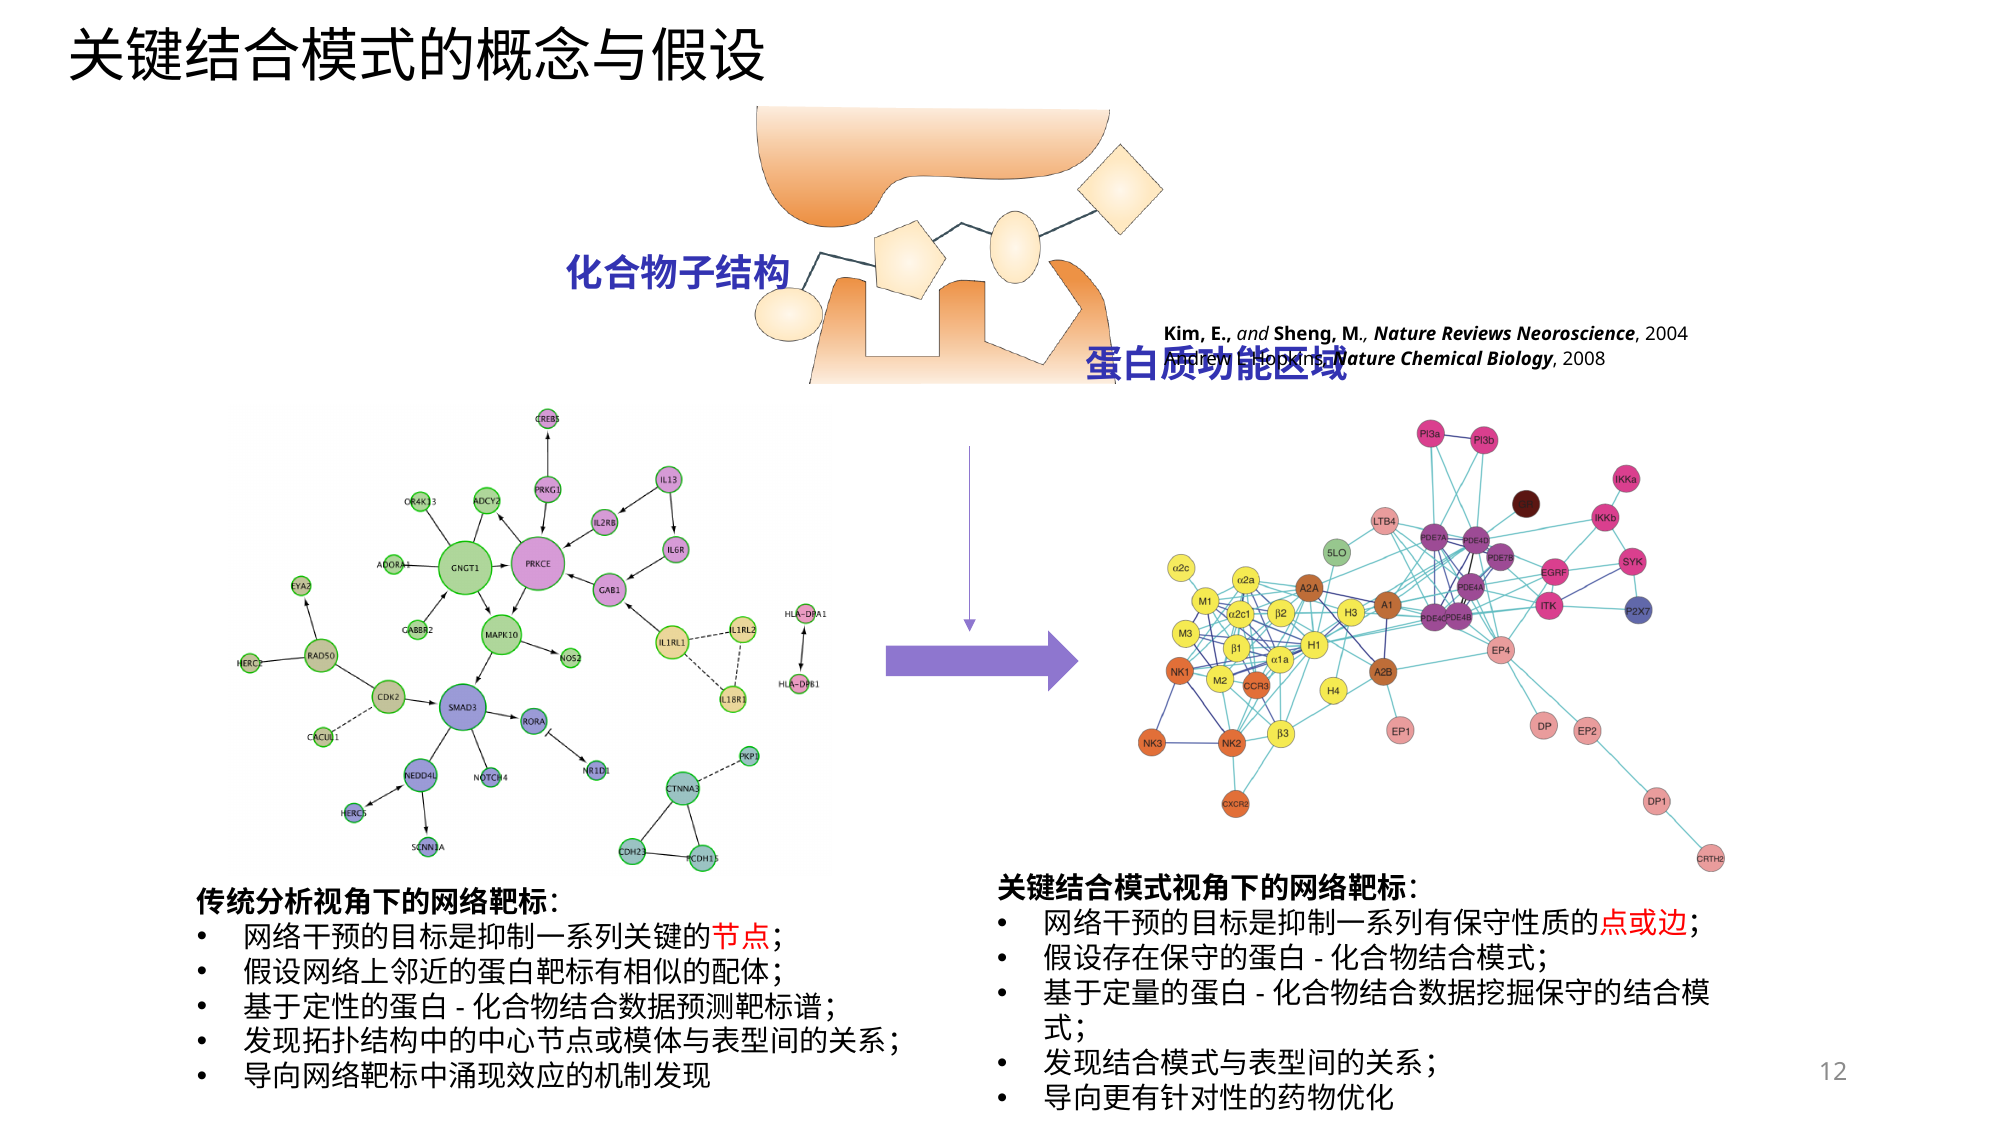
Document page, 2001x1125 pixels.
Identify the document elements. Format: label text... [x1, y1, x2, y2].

text_box 关键结合模式视角下的网络靶标： 网络干预的目标是抑制一系列有保守性质的点或边； 假设存在保守的蛋白-化合物结合模式； 基于定量的蛋白-化合物结合数据挖掘保守的结合模式； 发现结合模式与表型间的关系； 导向更有针对性的药物优化 [982, 862, 1745, 1122]
picture [1133, 411, 1730, 879]
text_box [549, 95, 1365, 394]
text_box Andrew L Hopkins, Nature Chemical Biology, 2008 [1365, 338, 1621, 377]
text_box 传统分析视角下的网络靶标： 网络干预的目标是抑制一系列关键的节点； 假设网络上邻近的蛋白靶标有相似的配体； 基于定性的蛋白-化合物结合数据预测靶标谱； 发现拓扑结构中的中心节点或模体与表型间的关系； 导向网络靶标中涌现效应的机制发现 [182, 875, 913, 1101]
text_box Kim, E., and Sheng, M., Nature Reviews Neoroscience, 2004 [1365, 314, 1703, 352]
title 关键结合模式的概念与假设 [52, 14, 1778, 101]
picture [228, 404, 832, 876]
text_box [884, 627, 1081, 694]
slide_number 12 [1745, 1042, 1863, 1103]
